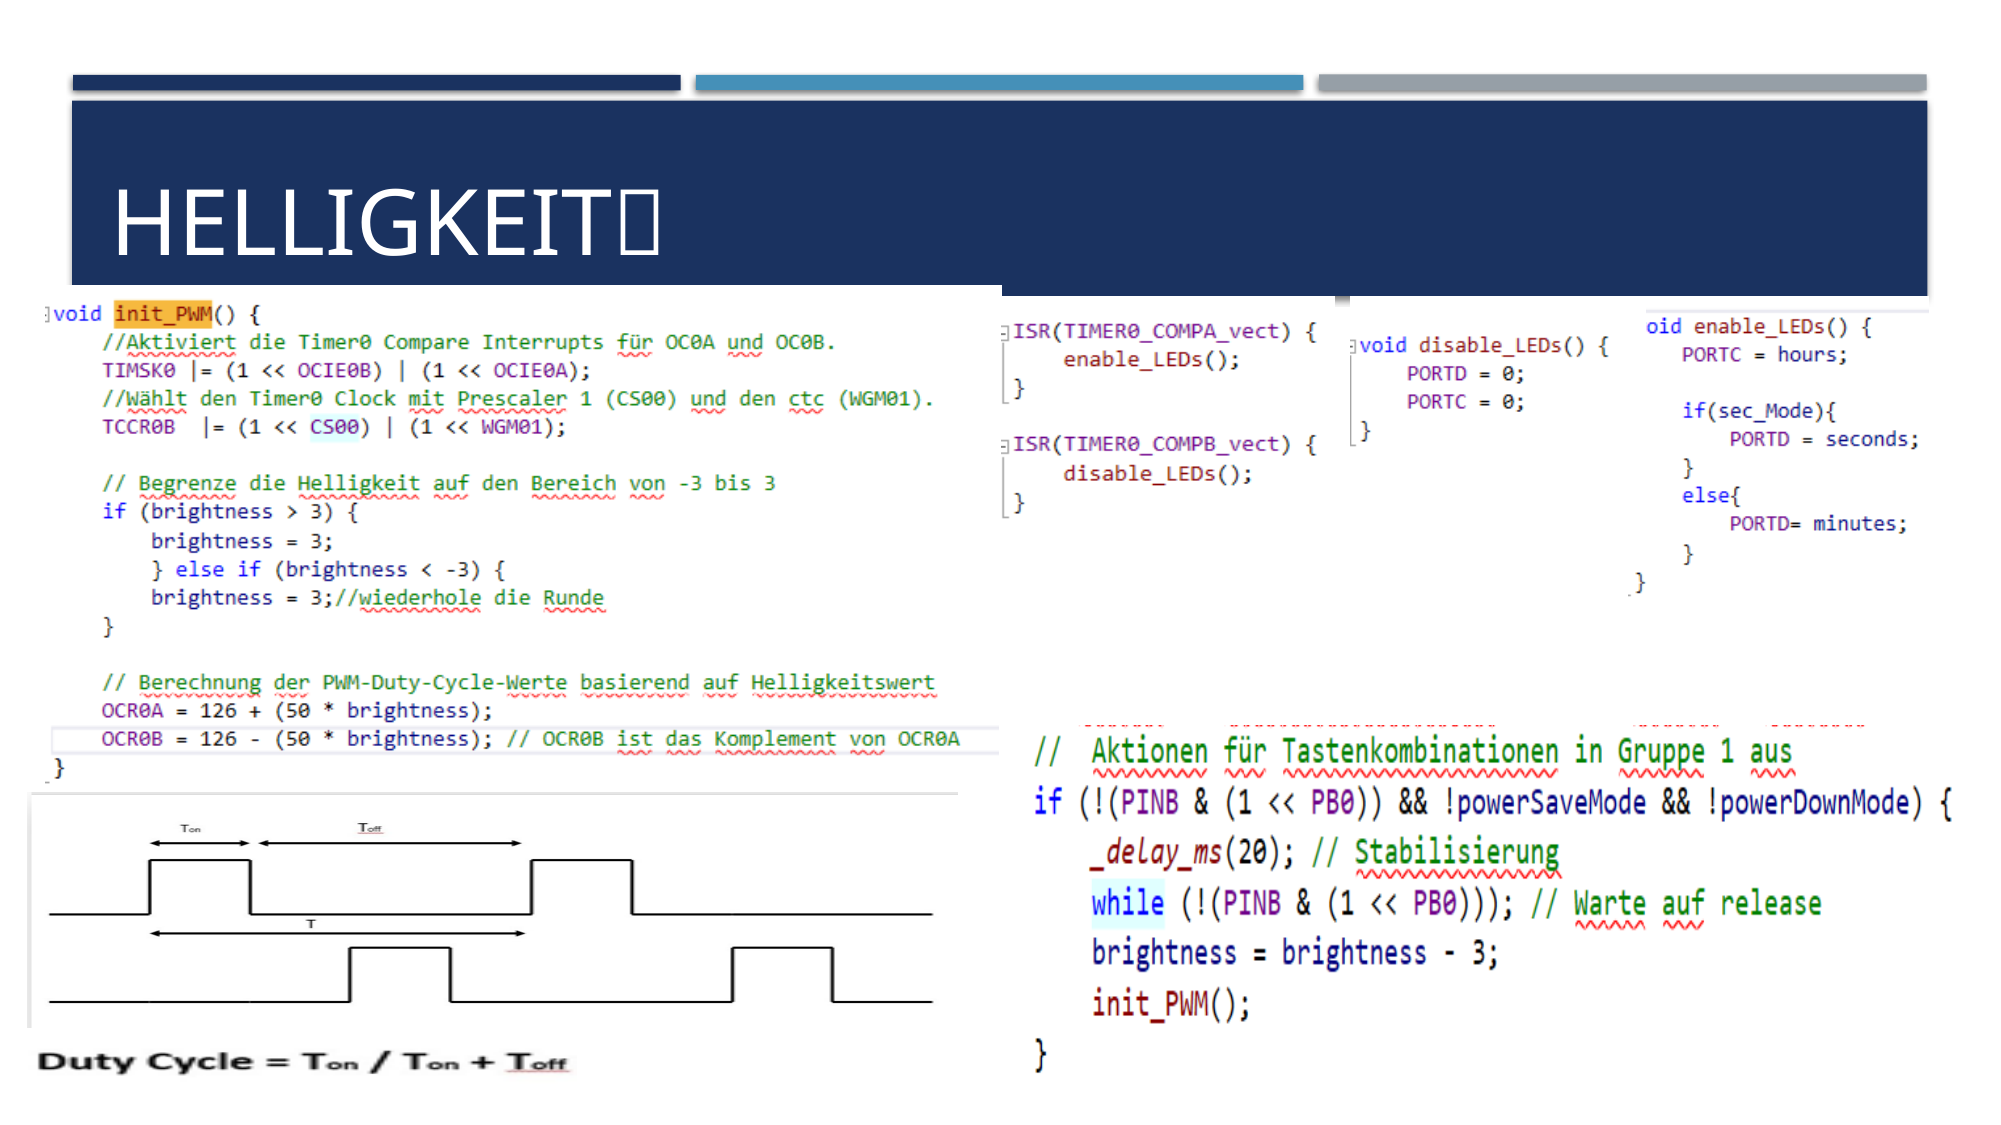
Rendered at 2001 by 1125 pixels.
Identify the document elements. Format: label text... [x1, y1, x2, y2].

title Helligkeit🔆 [95, 115, 1905, 282]
picture [1349, 295, 1930, 599]
picture [27, 285, 1974, 1095]
